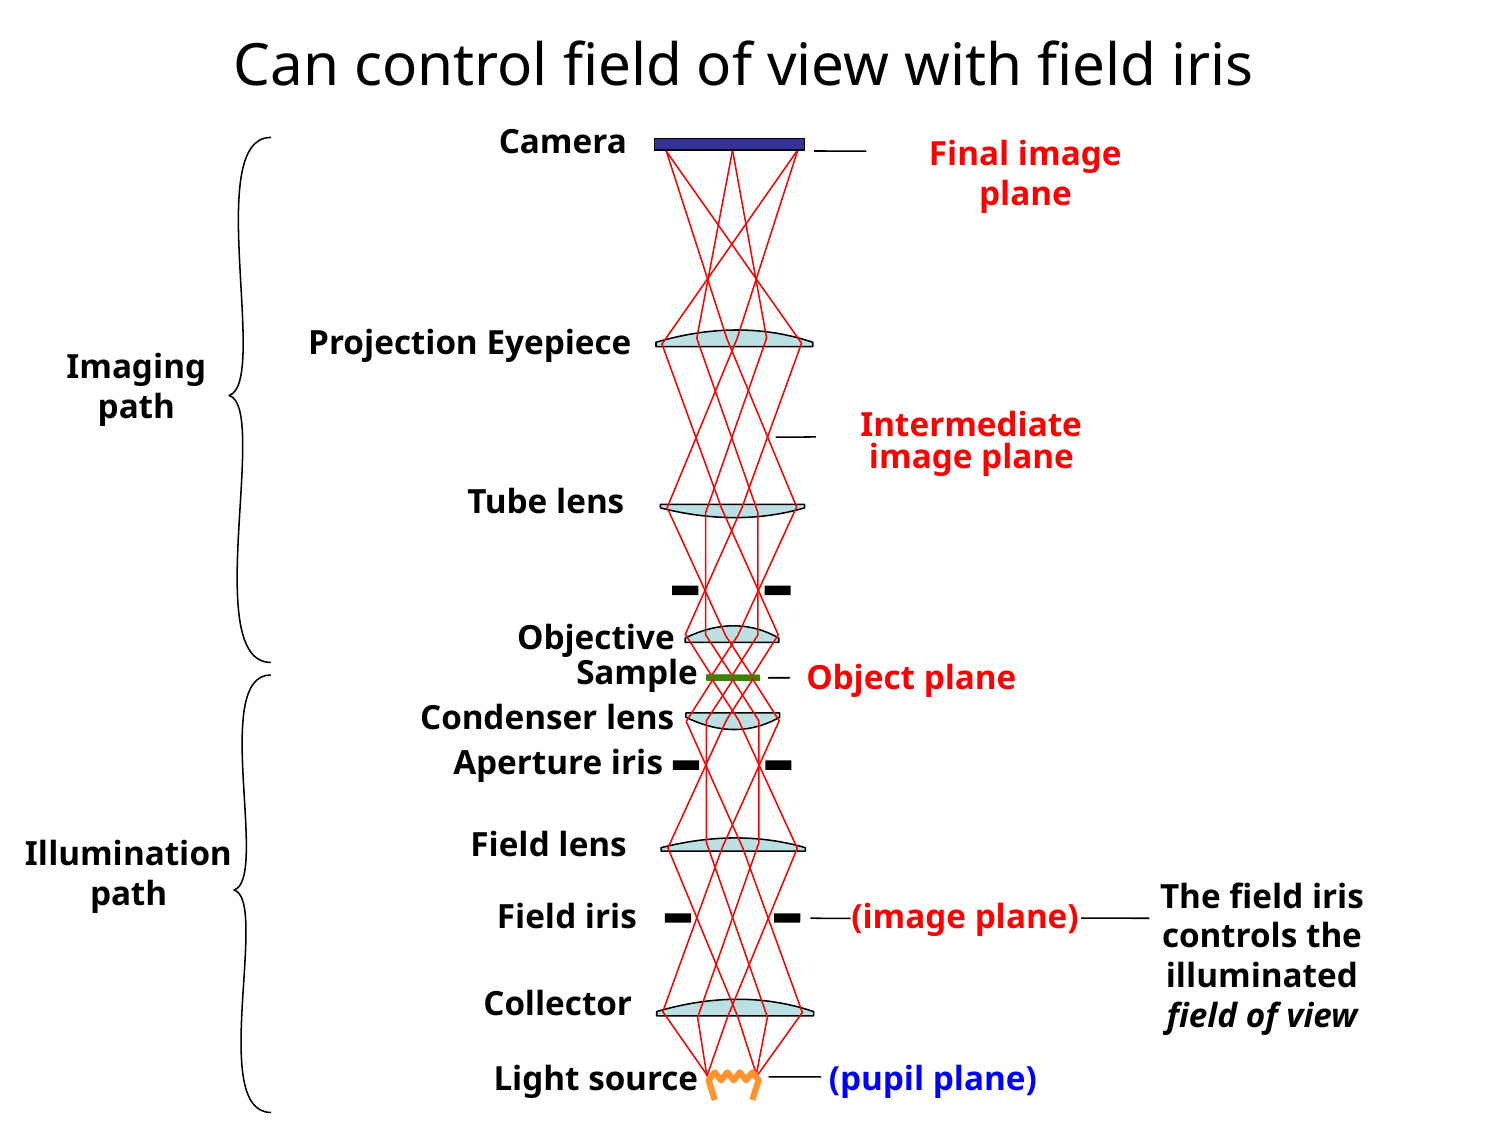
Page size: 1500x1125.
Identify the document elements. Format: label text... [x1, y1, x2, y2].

text_box Objective [502, 608, 649, 664]
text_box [654, 138, 817, 673]
text_box Tube lens [452, 472, 640, 528]
text_box Projection Eyepiece [293, 313, 647, 369]
text_box Intermediate image plane [820, 403, 1132, 483]
text_box Sample [561, 664, 649, 673]
text_box Final image plane [875, 124, 1175, 220]
text_box Object plane [820, 648, 1032, 673]
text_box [24, 674, 1375, 1113]
text_box [229, 137, 271, 663]
text_box Imaging path [51, 337, 221, 432]
text_box Camera [484, 112, 642, 168]
title Can control field of view with field iris [188, 0, 1299, 126]
